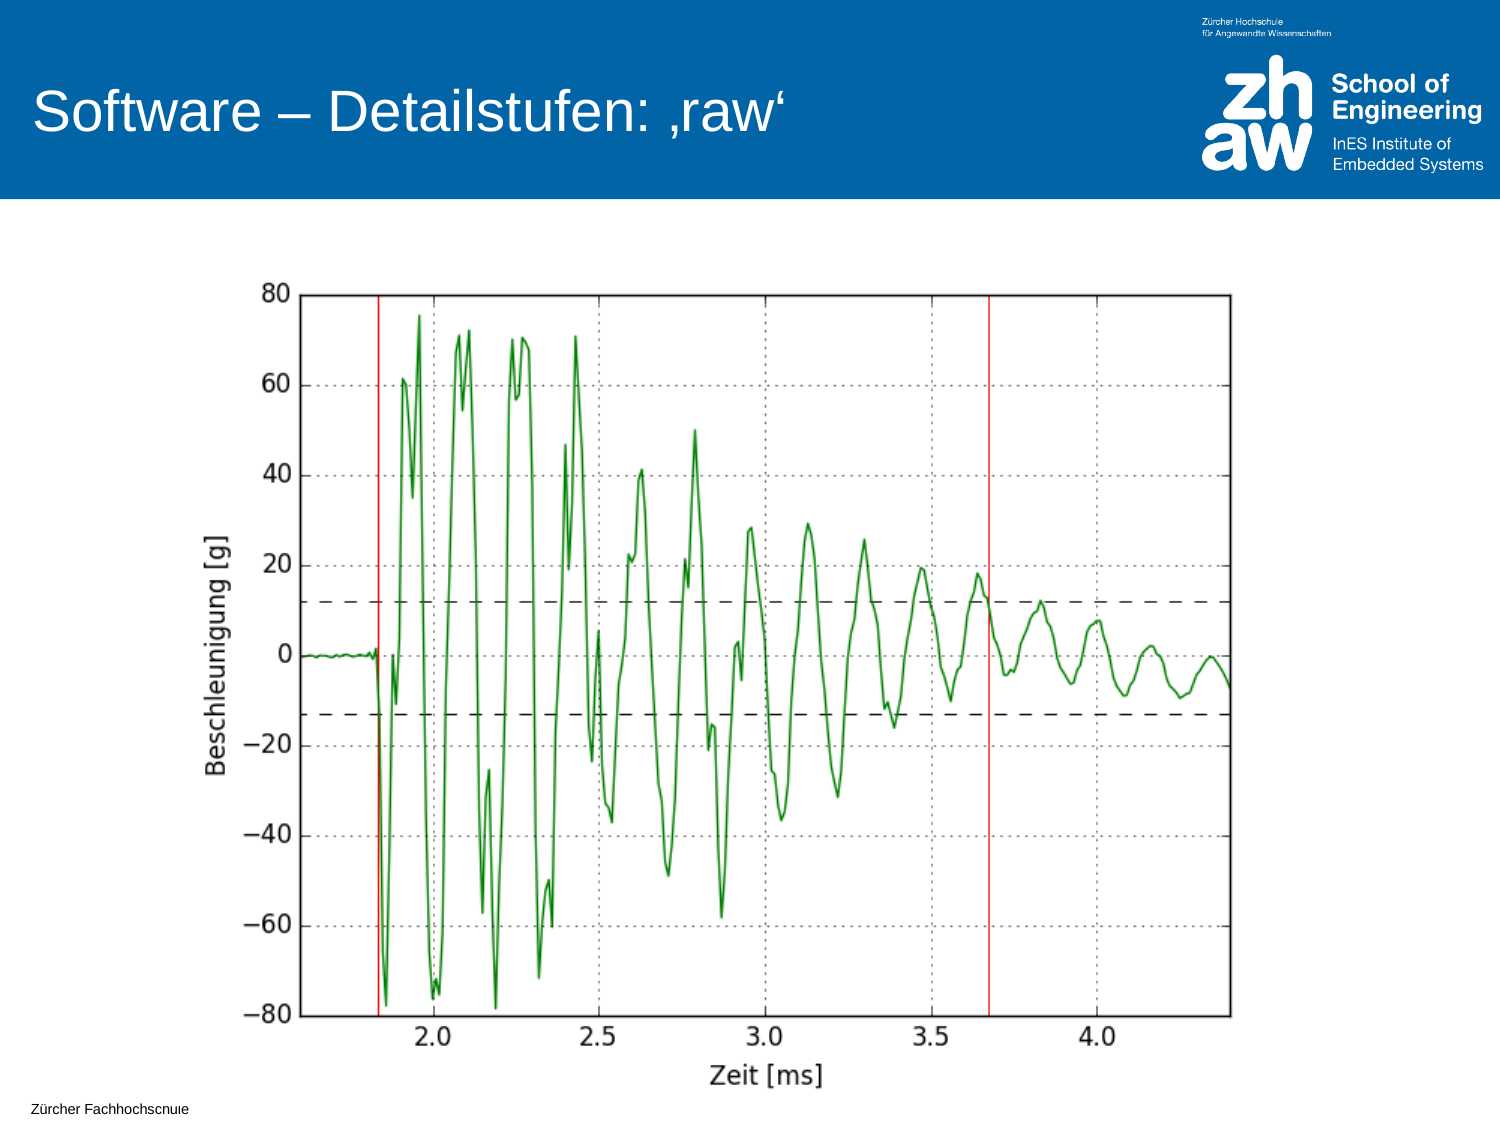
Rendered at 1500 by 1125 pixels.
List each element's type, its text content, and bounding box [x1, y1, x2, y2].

picture [149, 205, 1351, 1107]
picture [1202, 18, 1483, 173]
title Software – Detailstufen: ‚raw‘ [17, 31, 1158, 185]
